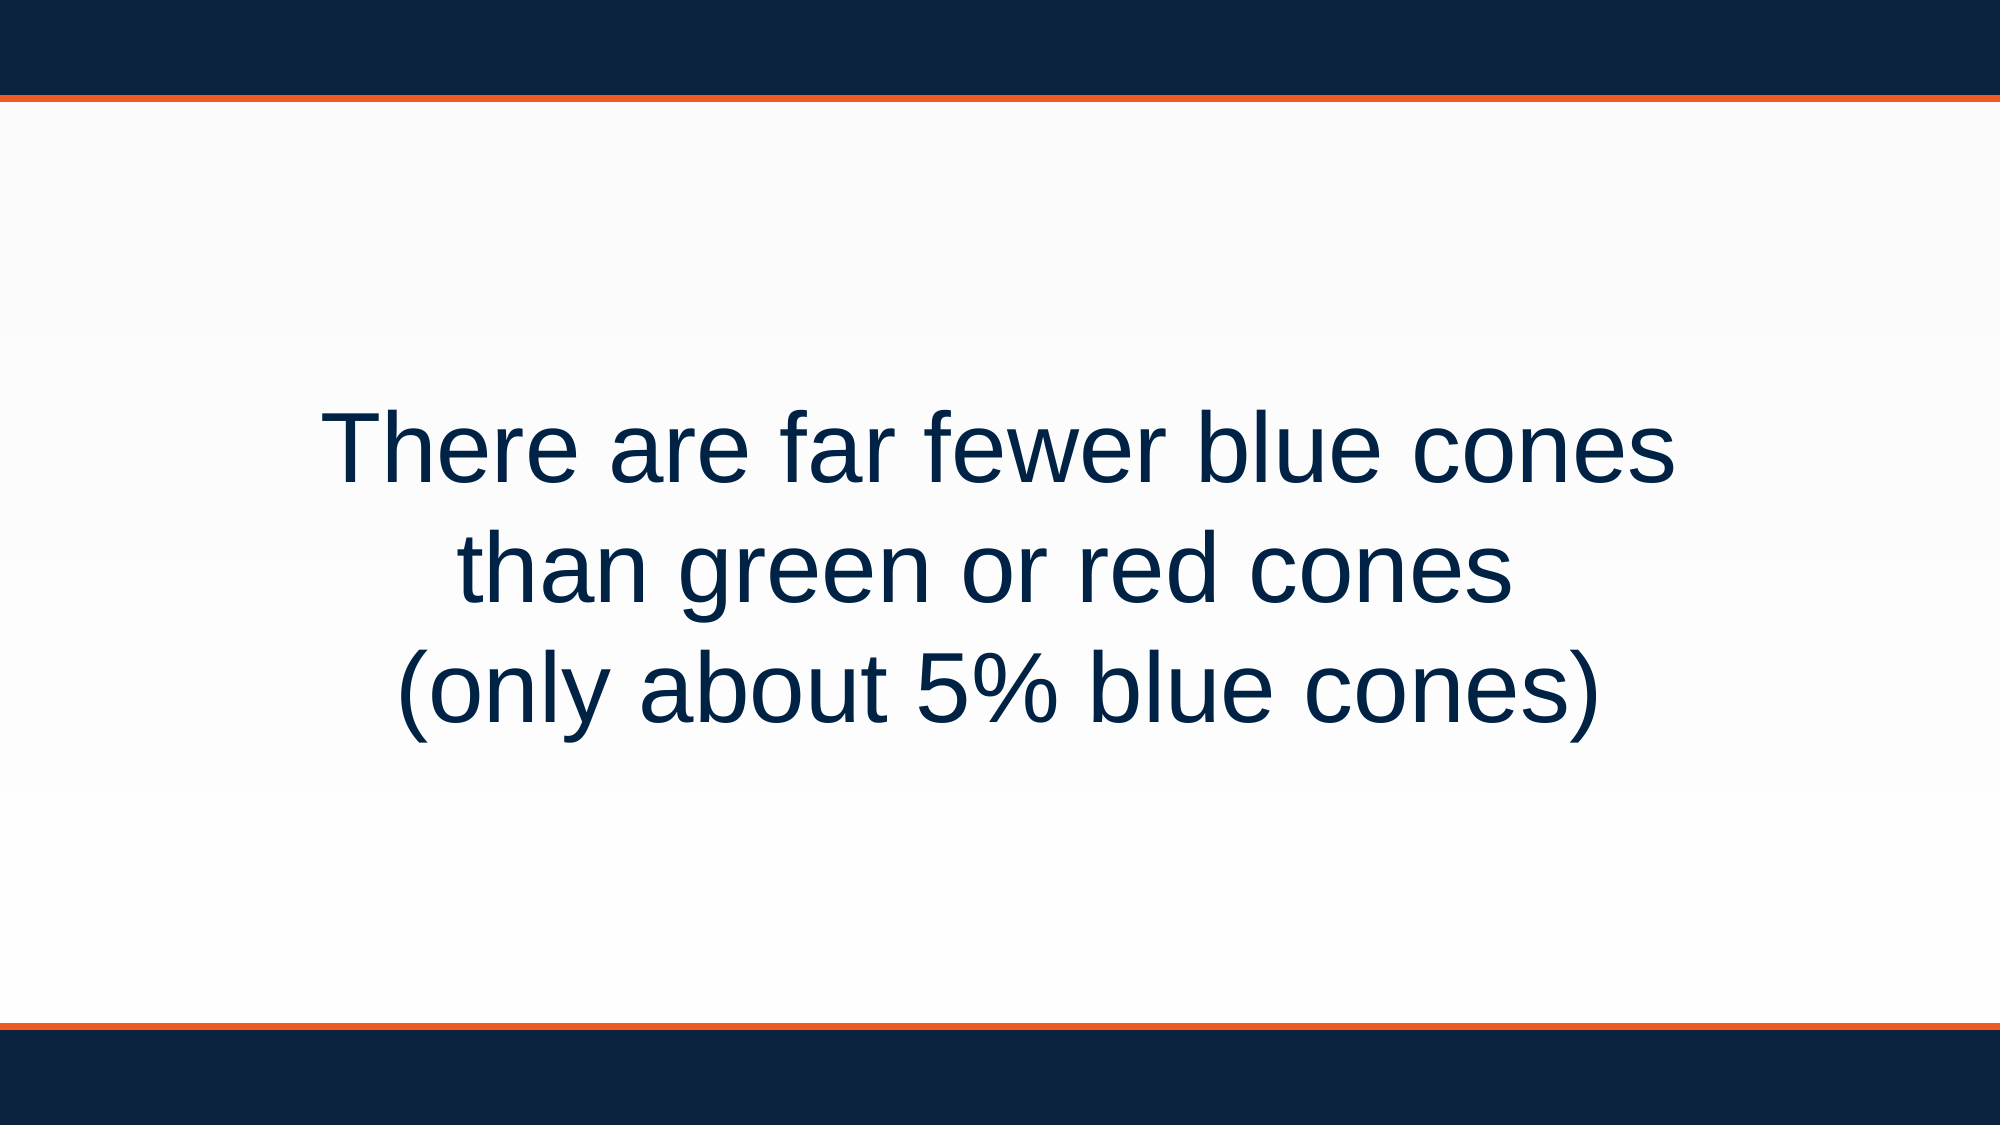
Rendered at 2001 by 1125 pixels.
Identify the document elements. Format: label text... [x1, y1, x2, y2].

title There are far fewer blue cones than green or red cones (only about 5% blue cones) [195, 372, 1805, 753]
